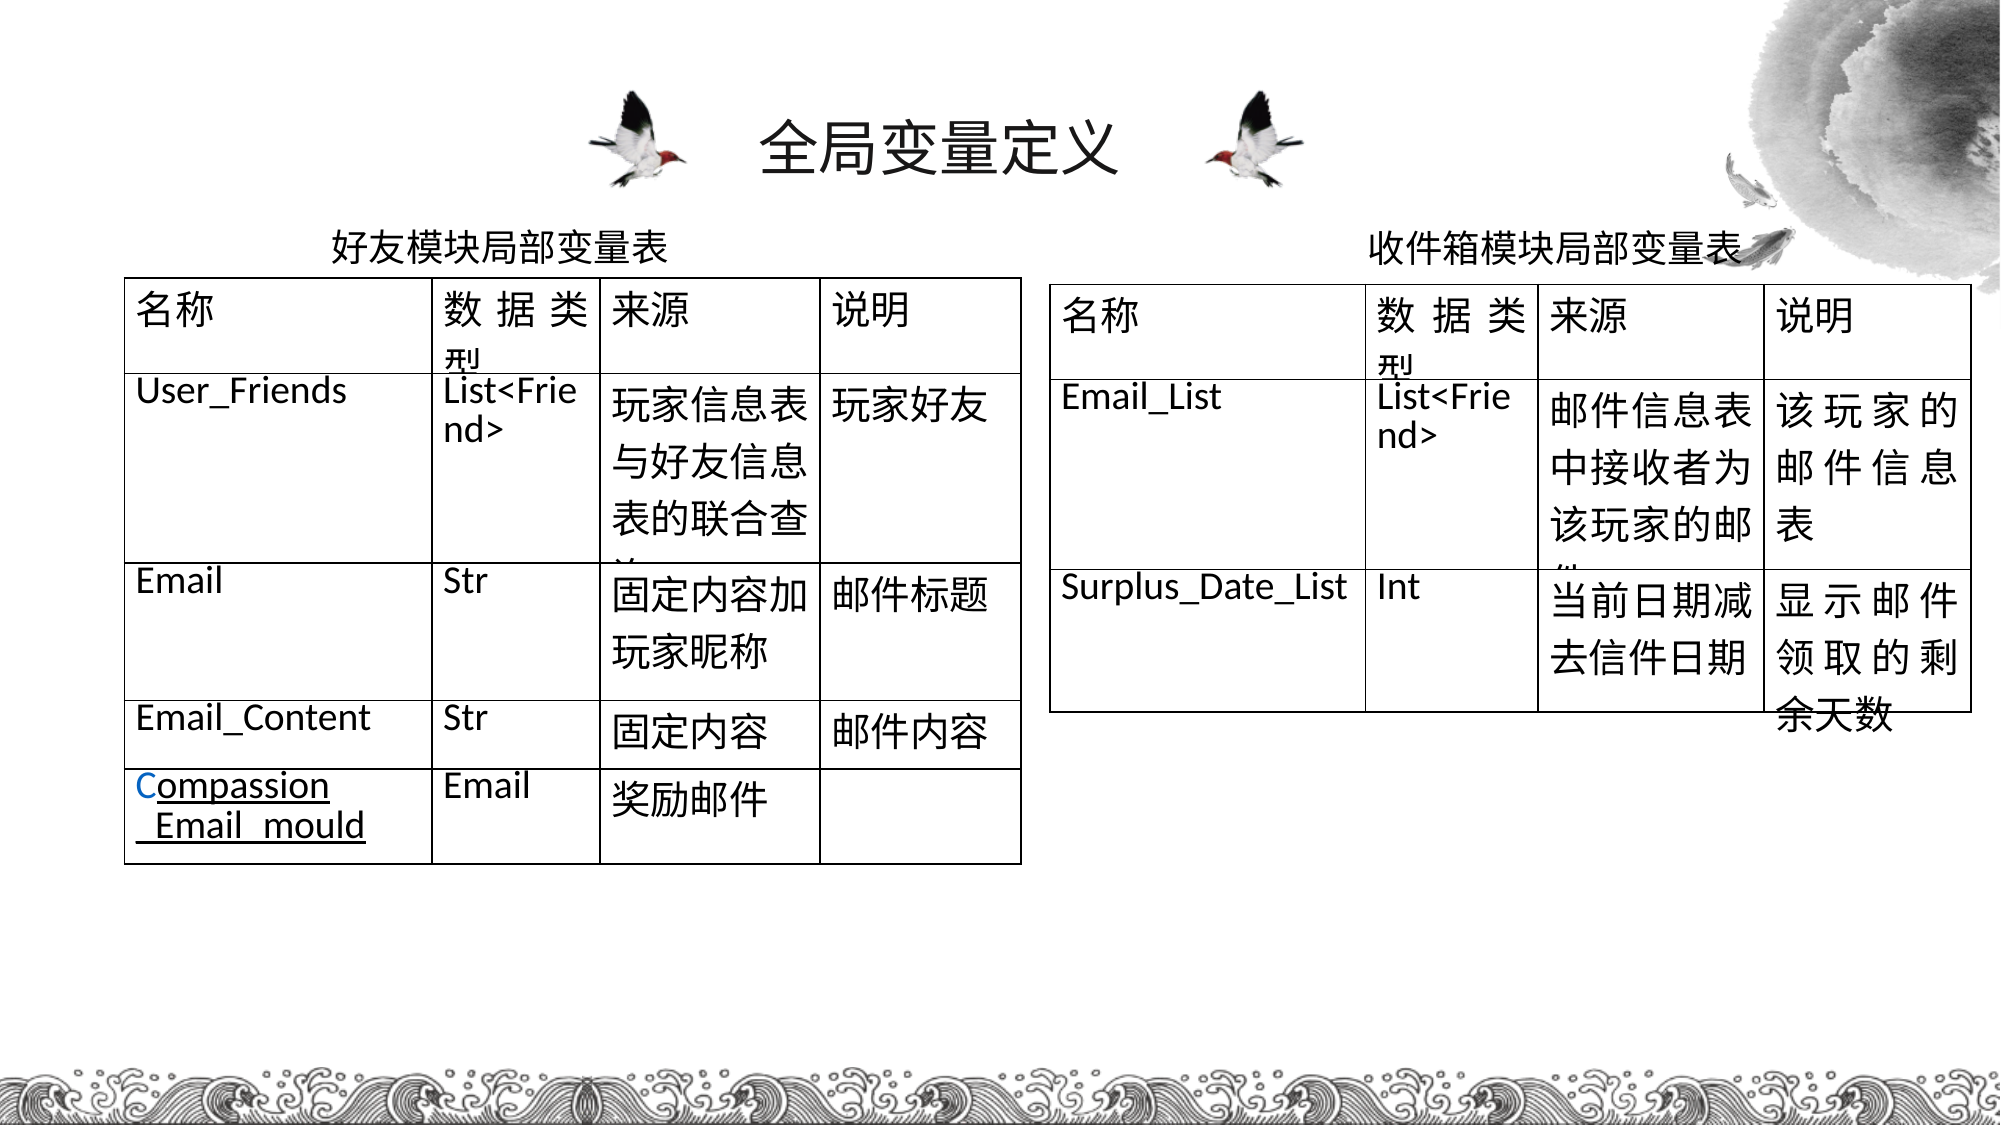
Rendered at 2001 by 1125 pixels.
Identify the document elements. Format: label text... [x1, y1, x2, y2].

text_box 收件箱模块局部变量表 [1352, 217, 1758, 322]
table_cell [821, 770, 1020, 863]
picture [1678, 0, 2001, 329]
table_header 名称 [125, 279, 431, 373]
table_cell Email [125, 564, 431, 700]
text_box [534, 41, 1359, 247]
table_cell Surplus_Date_List [1051, 570, 1365, 711]
table_cell Str [433, 701, 599, 768]
table_cell 玩家信息表与好友信息表的联合查询 [601, 374, 819, 562]
table_header 数据类型 [433, 279, 599, 373]
table_cell 邮件内容 [821, 701, 1020, 768]
table_cell List<Friend> [1366, 380, 1537, 569]
table_header 名称 [1051, 285, 1365, 379]
table_cell User_Friends [125, 374, 431, 562]
table_cell Compassion_Email_mould [125, 770, 431, 863]
table_cell Email_Content [125, 701, 431, 768]
table_cell Int [1366, 570, 1537, 711]
table_cell 显示邮件领取的剩余天数 [1765, 570, 1970, 711]
table_cell Email [433, 770, 599, 863]
table_cell 该玩家的邮件信息表 [1765, 380, 1970, 569]
table_header 来源 [1539, 285, 1763, 379]
table_cell List<Friend> [433, 374, 599, 562]
table_header 来源 [601, 279, 819, 373]
table_cell 玩家好友 [821, 374, 1020, 562]
table_header 数据类型 [1366, 322, 1537, 379]
table_cell 固定内容加玩家昵称 [601, 564, 819, 700]
table_header 说明 [1765, 285, 1970, 379]
table_cell 邮件信息表中接收者为该玩家的邮件 [1539, 380, 1763, 569]
text_box 好友模块局部变量表 [0, 216, 1000, 277]
table_cell 邮件标题 [821, 564, 1020, 700]
table_cell 固定内容 [601, 701, 819, 768]
table_header 说明 [821, 279, 1020, 373]
table_cell 奖励邮件 [601, 770, 819, 863]
table_cell Str [433, 564, 599, 700]
table_cell Email_List [1051, 380, 1365, 569]
picture [0, 1067, 2000, 1125]
table_cell 当前日期减去信件日期 [1539, 570, 1763, 711]
